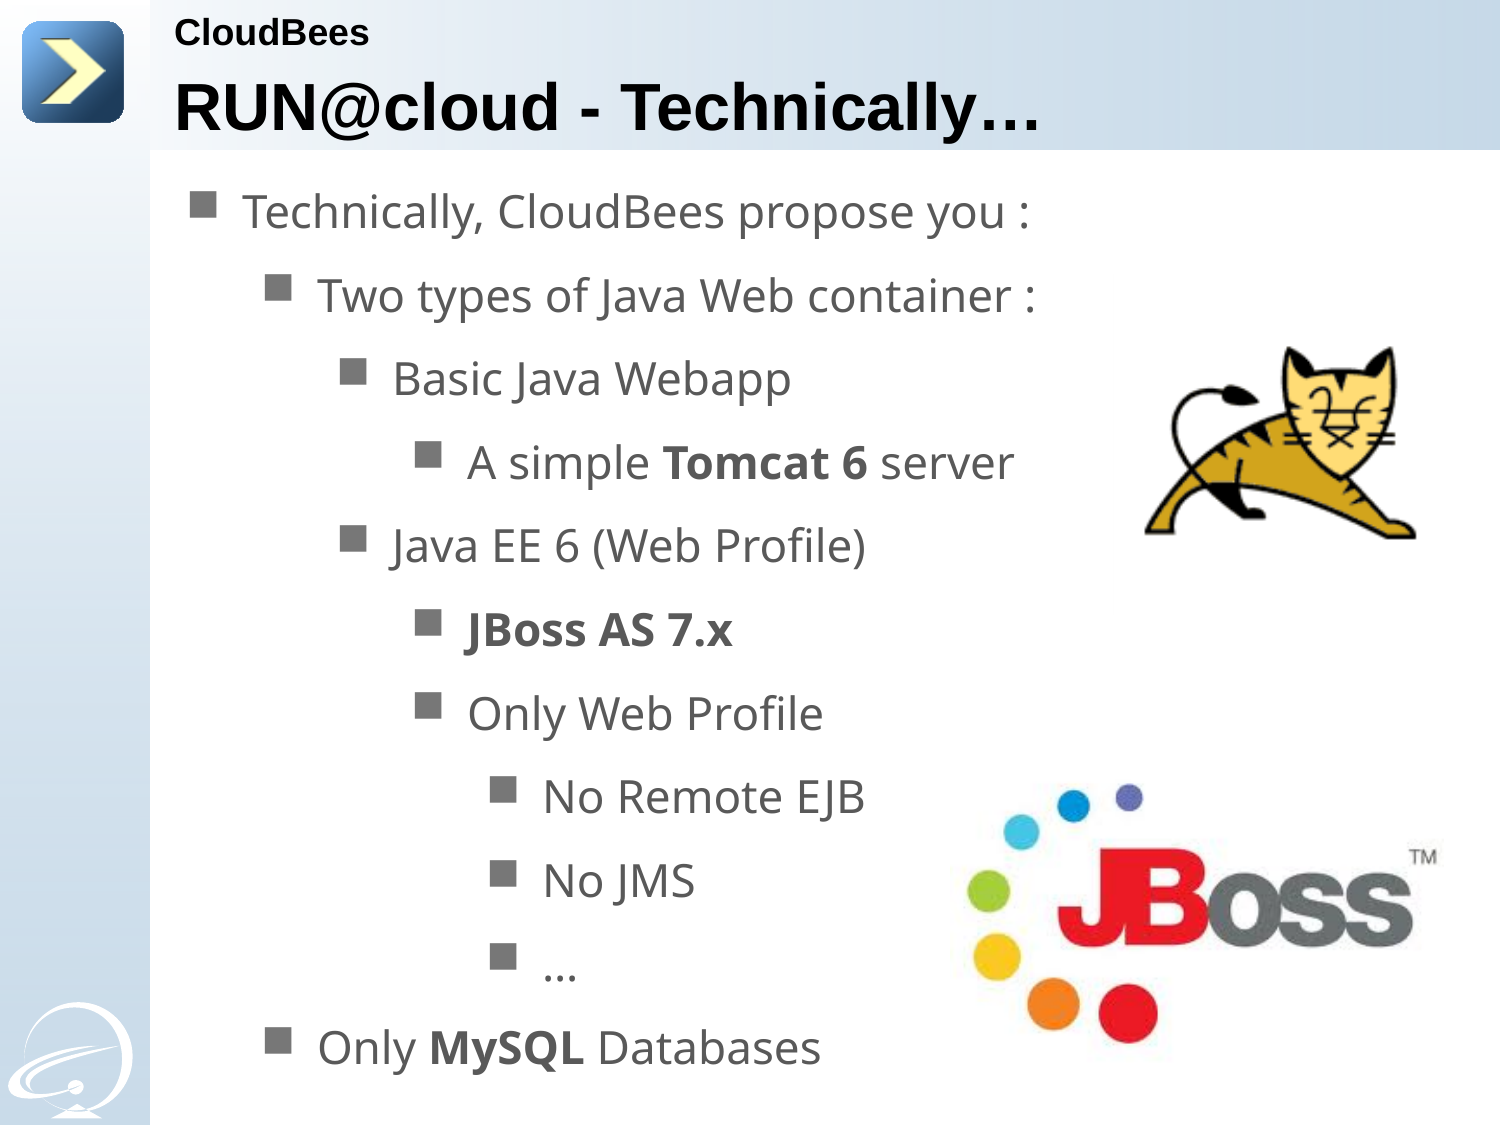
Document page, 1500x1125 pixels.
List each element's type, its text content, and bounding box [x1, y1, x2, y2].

text_box Technically, CloudBees propose you : Two types of Java Web container : Basic Java Webapp A simple Tomcat 6 server Java EE 6 (Web Profile) JBoss AS 7.x Only Web Profile No Remote EJB No JMS … Only MySQL Databases [171, 174, 1475, 1038]
text_box RUN@cloud - Technically… [159, 61, 1428, 173]
picture [950, 755, 1444, 1063]
text_box CloudBees [159, 0, 1500, 61]
picture [1112, 274, 1453, 615]
picture [21, 19, 129, 127]
